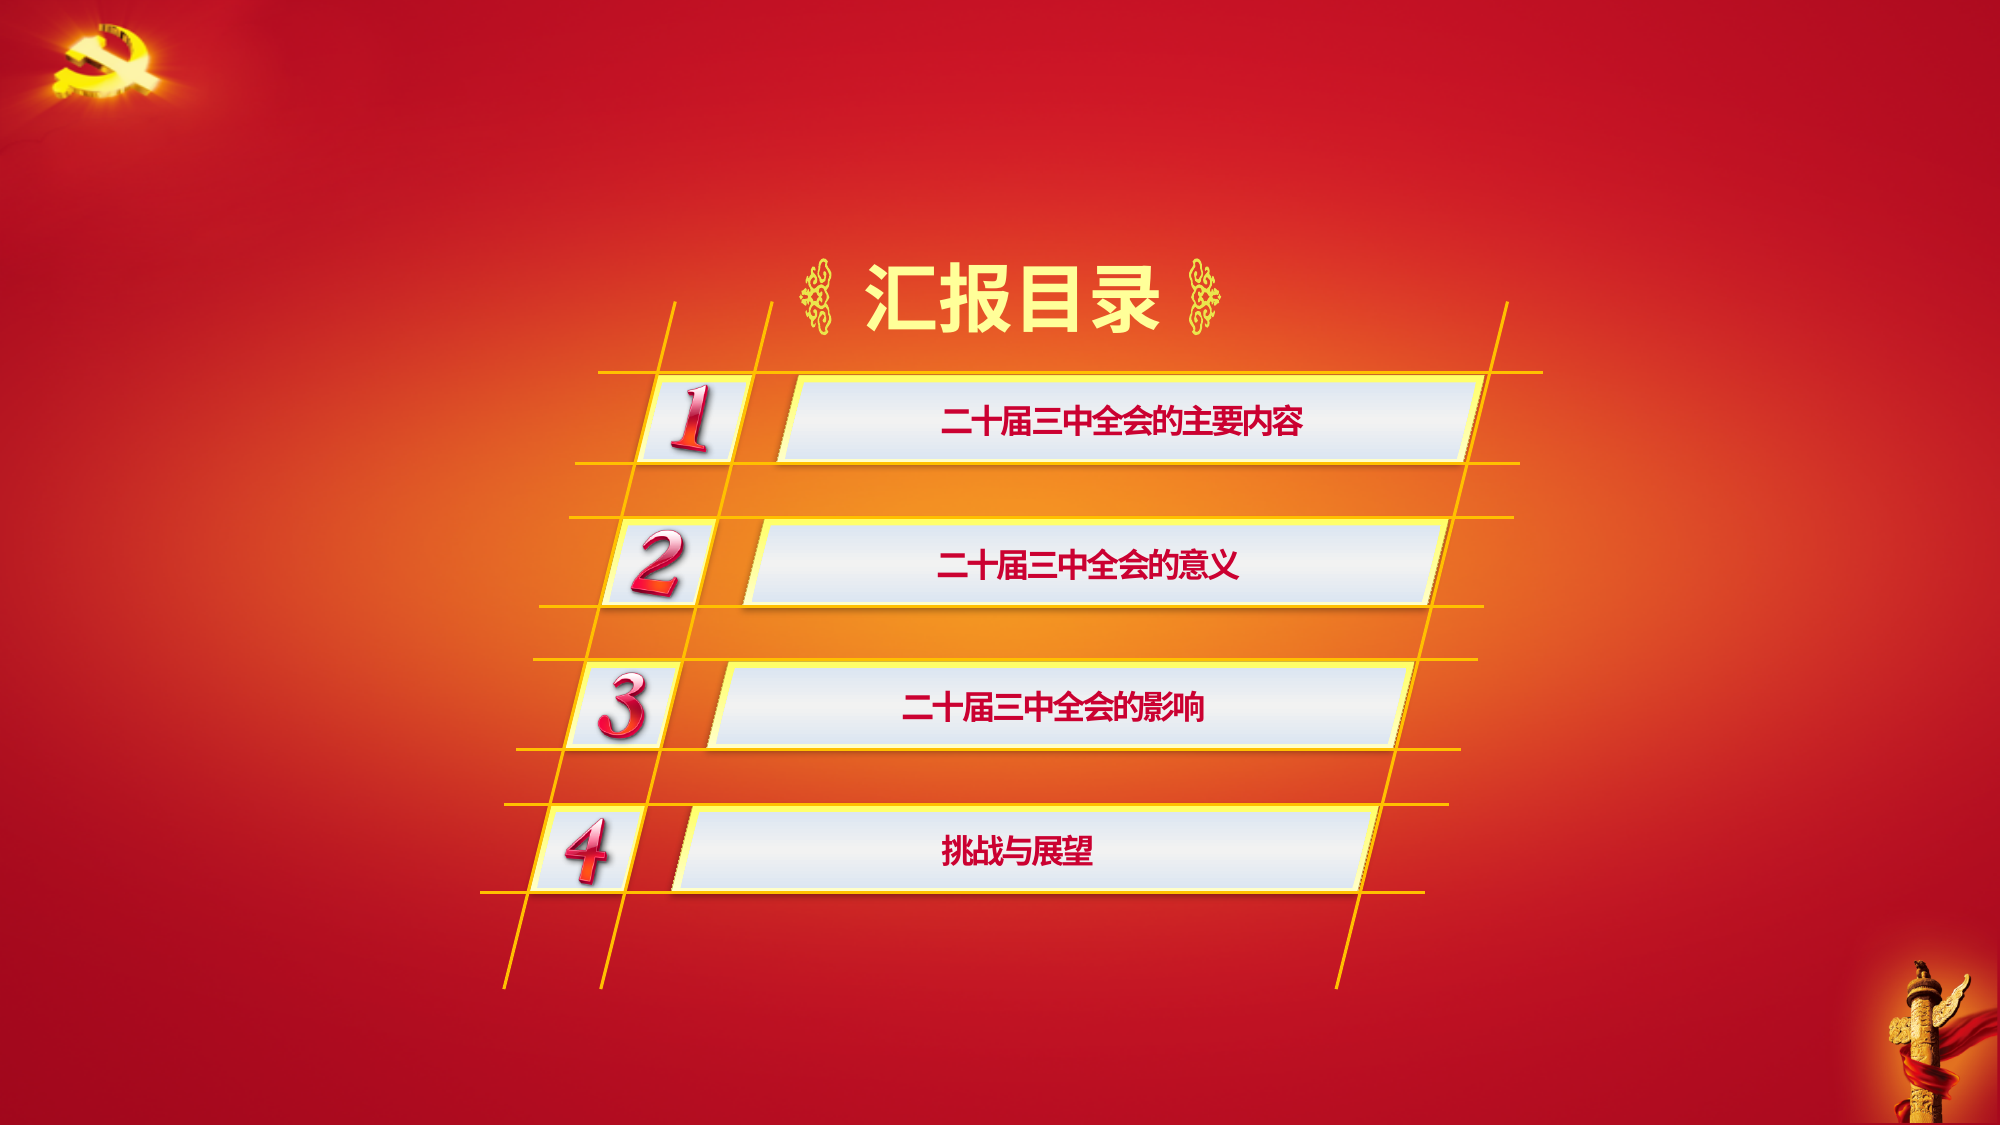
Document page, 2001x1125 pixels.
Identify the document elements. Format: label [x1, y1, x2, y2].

text_box [634, 380, 1486, 462]
text_box [564, 668, 1416, 749]
text_box [600, 527, 1450, 605]
text_box [528, 812, 1380, 892]
picture [0, 0, 2000, 1125]
